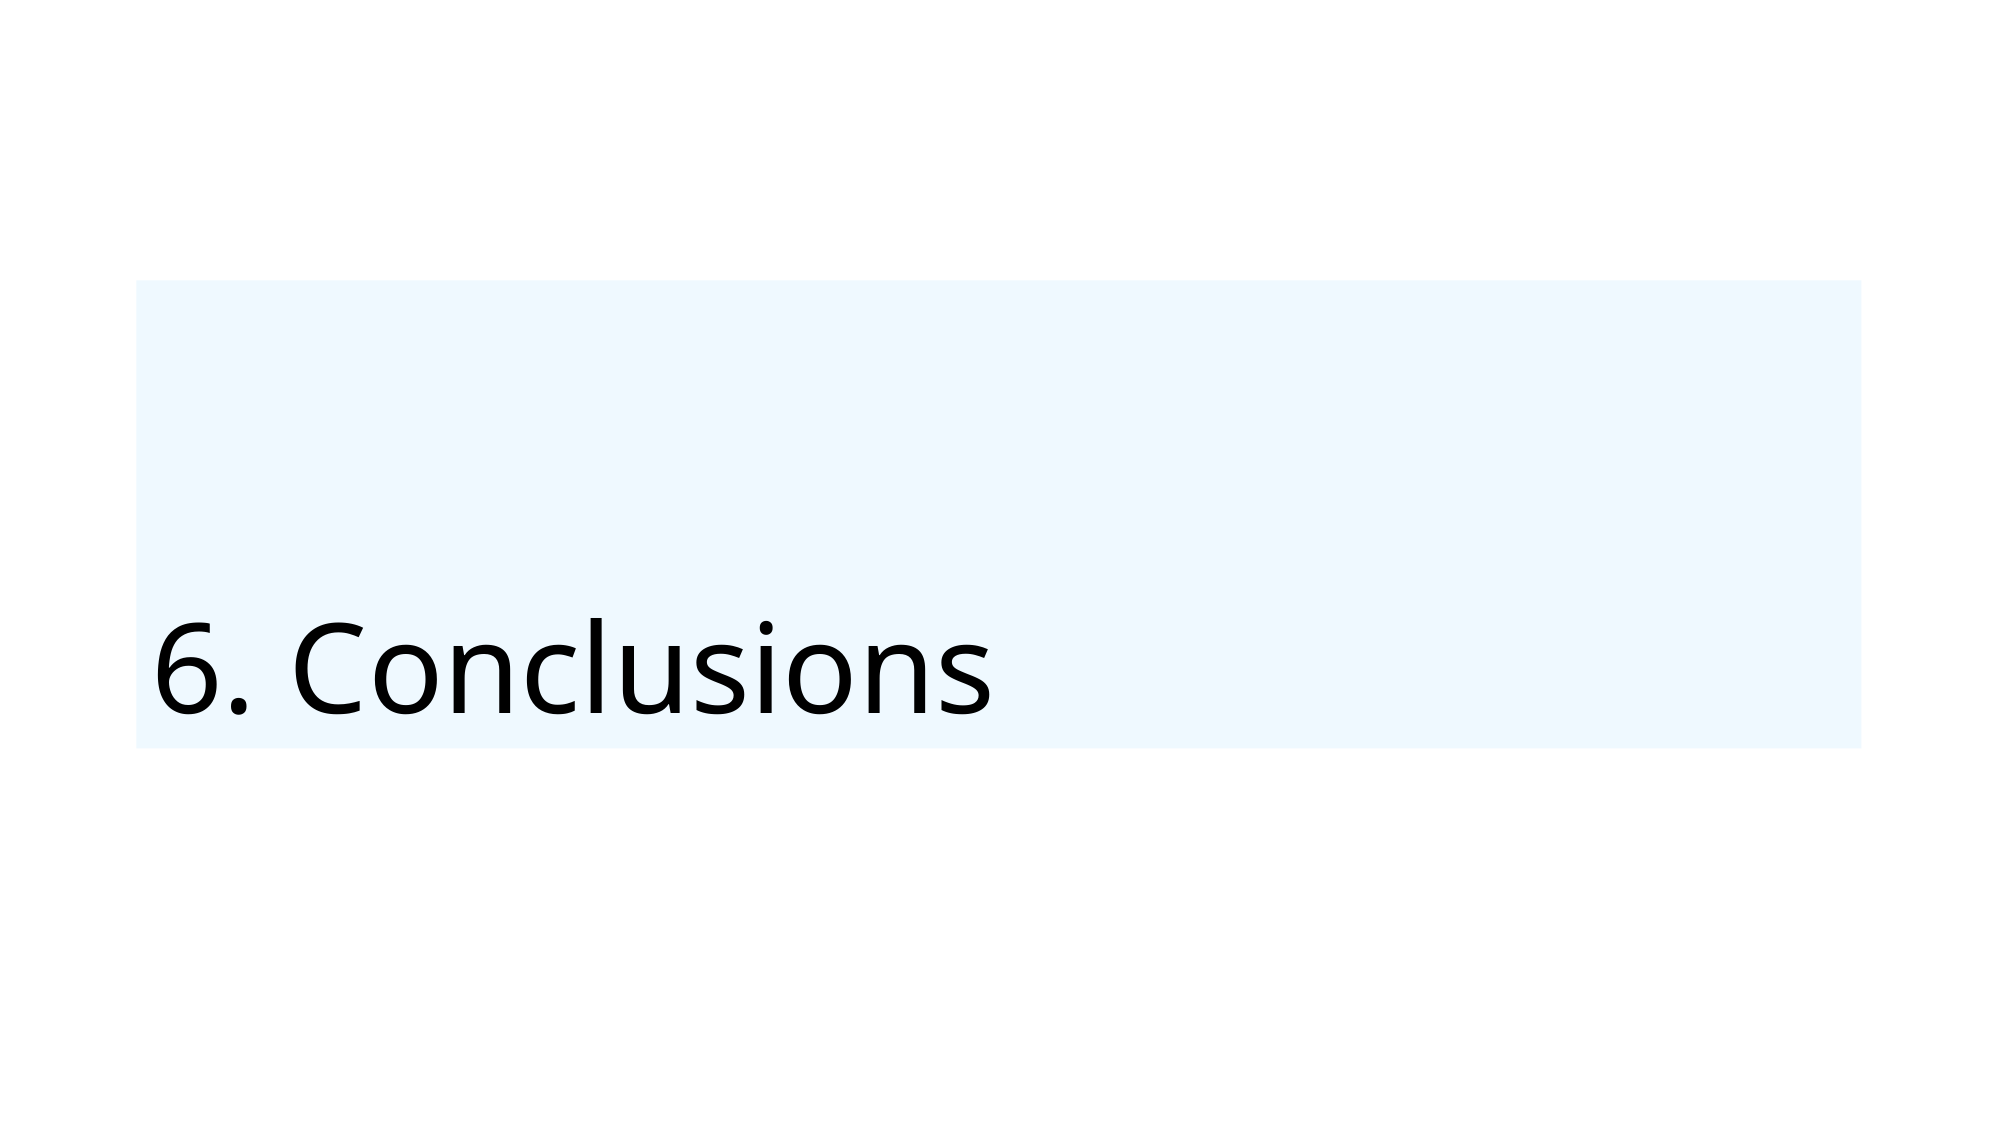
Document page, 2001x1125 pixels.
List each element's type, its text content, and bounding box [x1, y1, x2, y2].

title 6. Conclusions [136, 280, 1862, 749]
